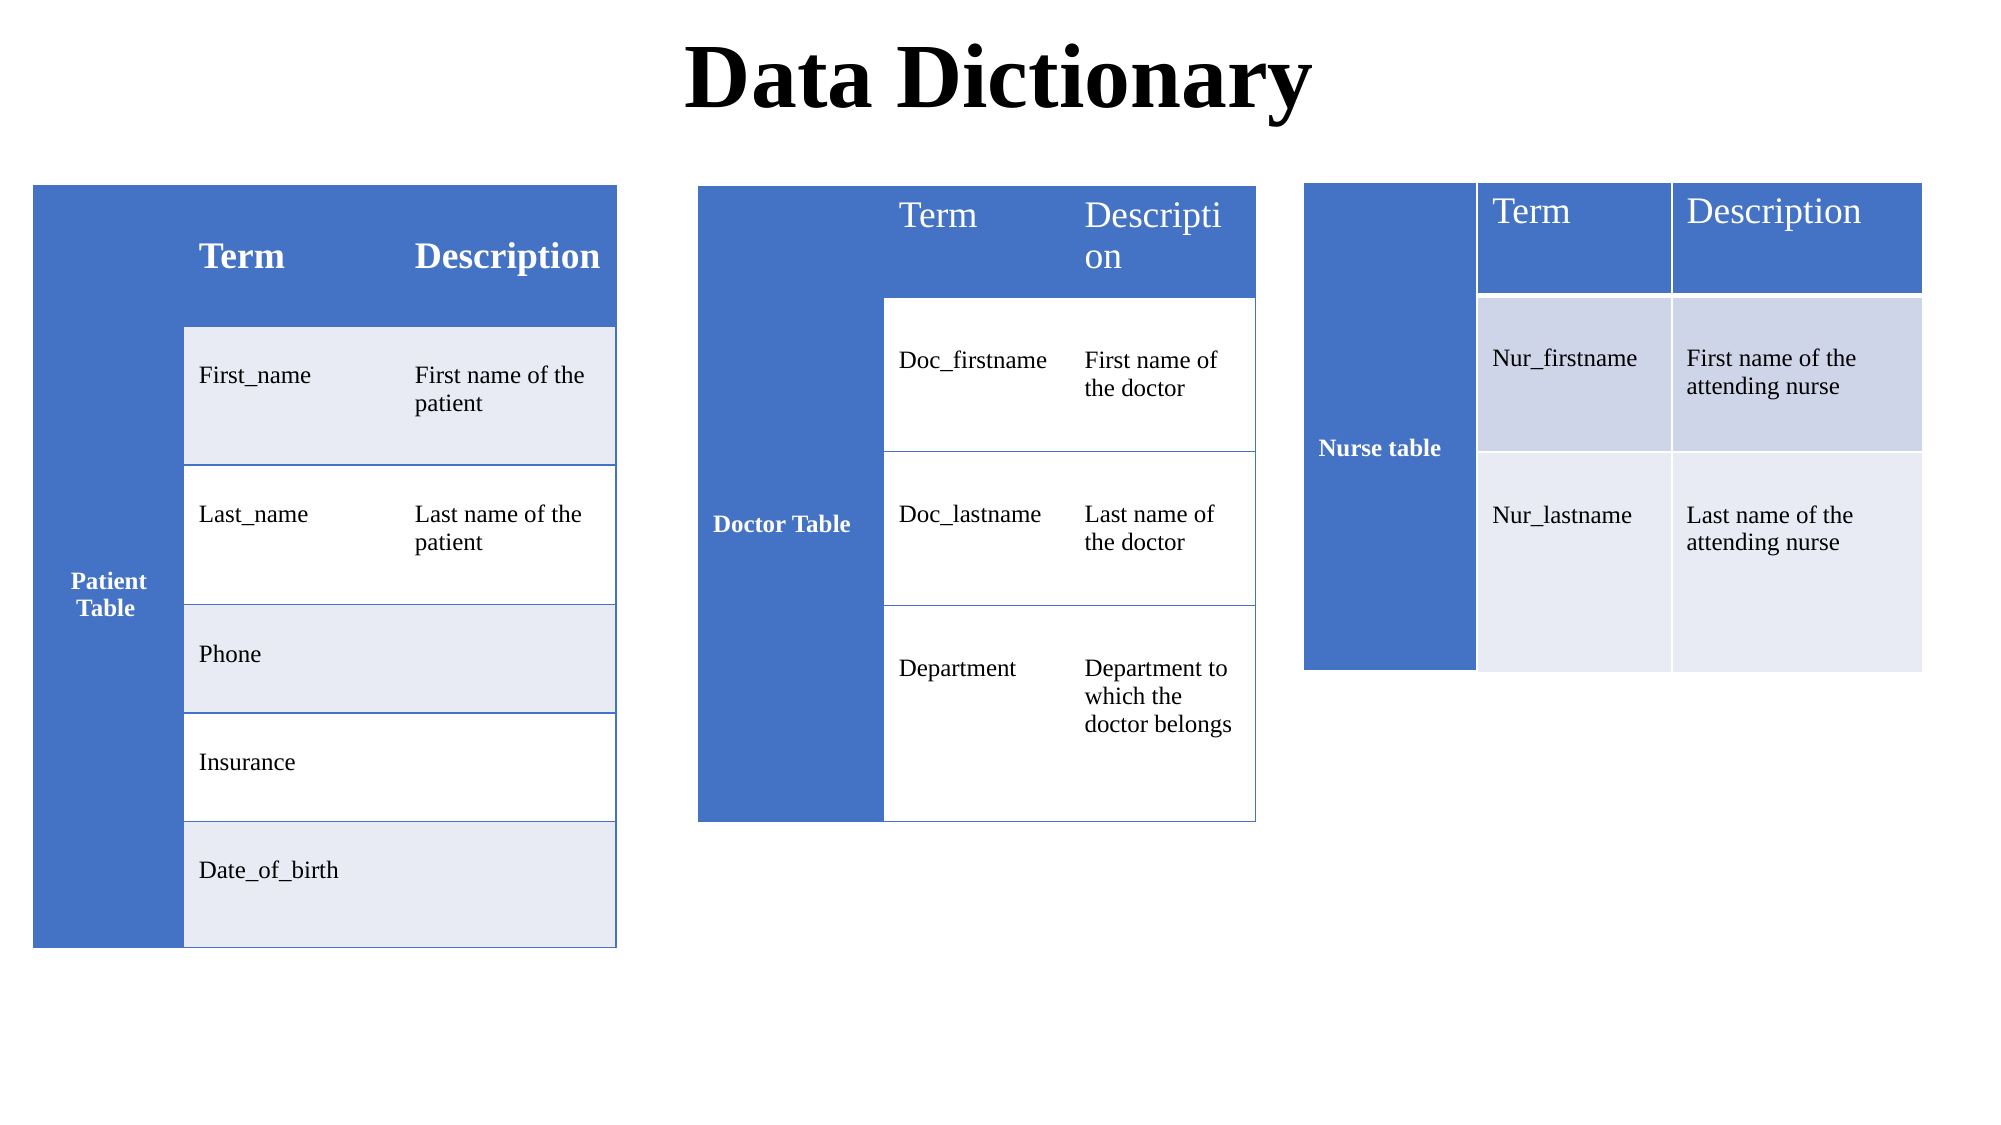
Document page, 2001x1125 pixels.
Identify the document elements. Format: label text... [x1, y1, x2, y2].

table_cell Last name of the attending nurse [1673, 453, 1922, 672]
table_header Term [184, 187, 400, 325]
table_cell Doc_lastname [884, 452, 1070, 605]
table_header Term [884, 187, 1070, 297]
table_cell Date_of_birth [184, 822, 400, 947]
table_cell Insurance [184, 714, 400, 821]
table_cell Phone [184, 605, 400, 712]
table_cell First name of the doctor [1070, 298, 1255, 451]
table_cell [400, 822, 615, 947]
table_cell [400, 605, 615, 712]
table_cell Last name of the doctor [1070, 452, 1255, 605]
table_cell First name of the patient [400, 327, 615, 464]
table_header Patient Table [35, 187, 184, 947]
table_cell Doc_firstname [884, 298, 1070, 451]
table_header Description [1070, 187, 1255, 297]
table_cell Nur_lastname [1478, 453, 1671, 672]
table_cell First name of the attending nurse [1673, 298, 1922, 451]
table_cell First_name [184, 327, 400, 464]
table_cell [400, 714, 615, 821]
table_header Nurse table [1304, 183, 1476, 670]
table_cell Last name of the patient [400, 466, 615, 604]
table_cell Last_name [184, 466, 400, 604]
table_header Term [1478, 183, 1671, 293]
table_header Description [1673, 183, 1922, 293]
table_cell Nur_firstname [1478, 298, 1671, 451]
table_cell Department [884, 606, 1070, 821]
title Data Dictionary [137, 0, 1863, 187]
table_cell Department to which the doctor belongs [1070, 606, 1255, 821]
table_header Description [400, 187, 615, 325]
table_header Doctor Table [699, 187, 884, 821]
